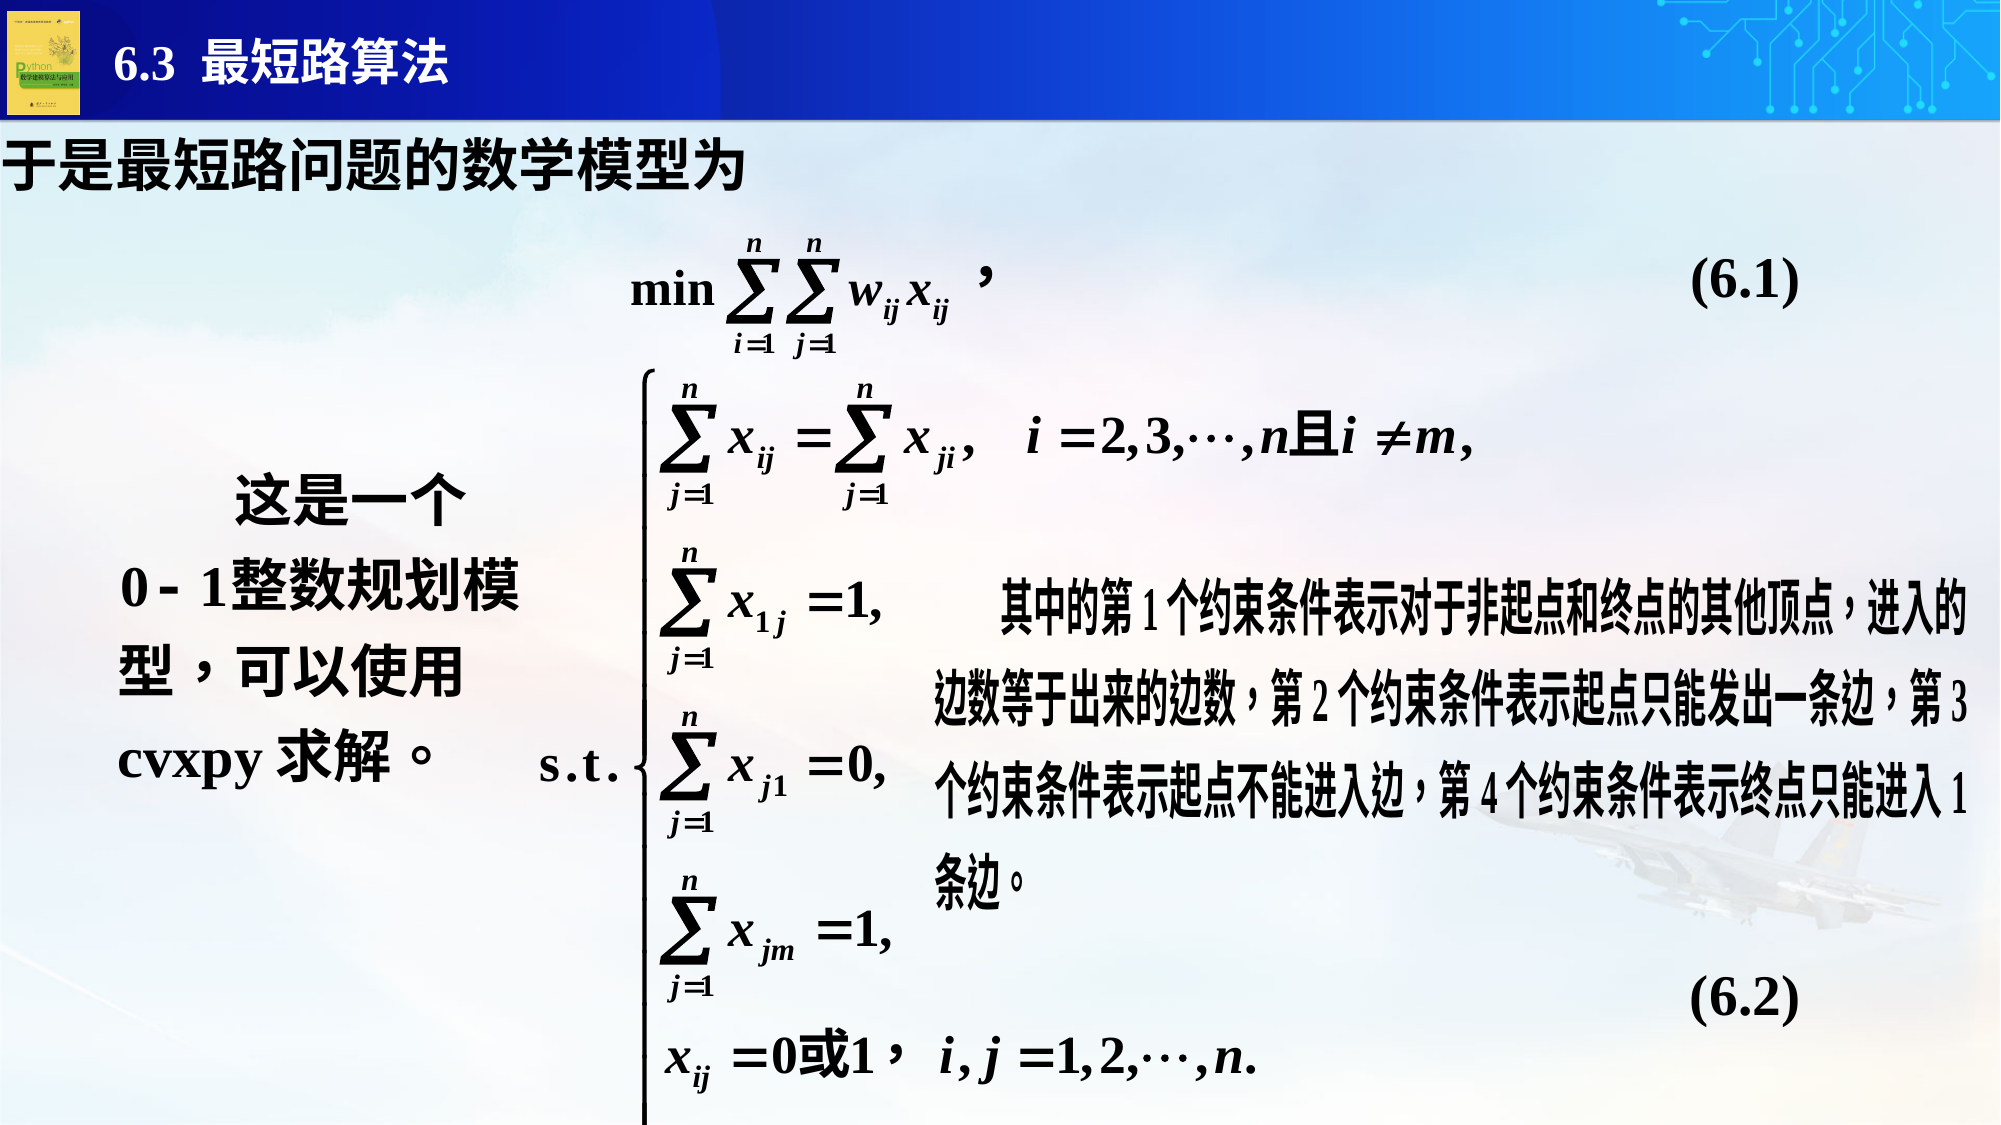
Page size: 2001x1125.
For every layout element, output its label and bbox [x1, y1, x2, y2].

picture [0, 0, 2000, 1125]
text_box [117, 459, 530, 1125]
text_box [934, 562, 1967, 965]
text_box [0, 123, 1800, 1125]
